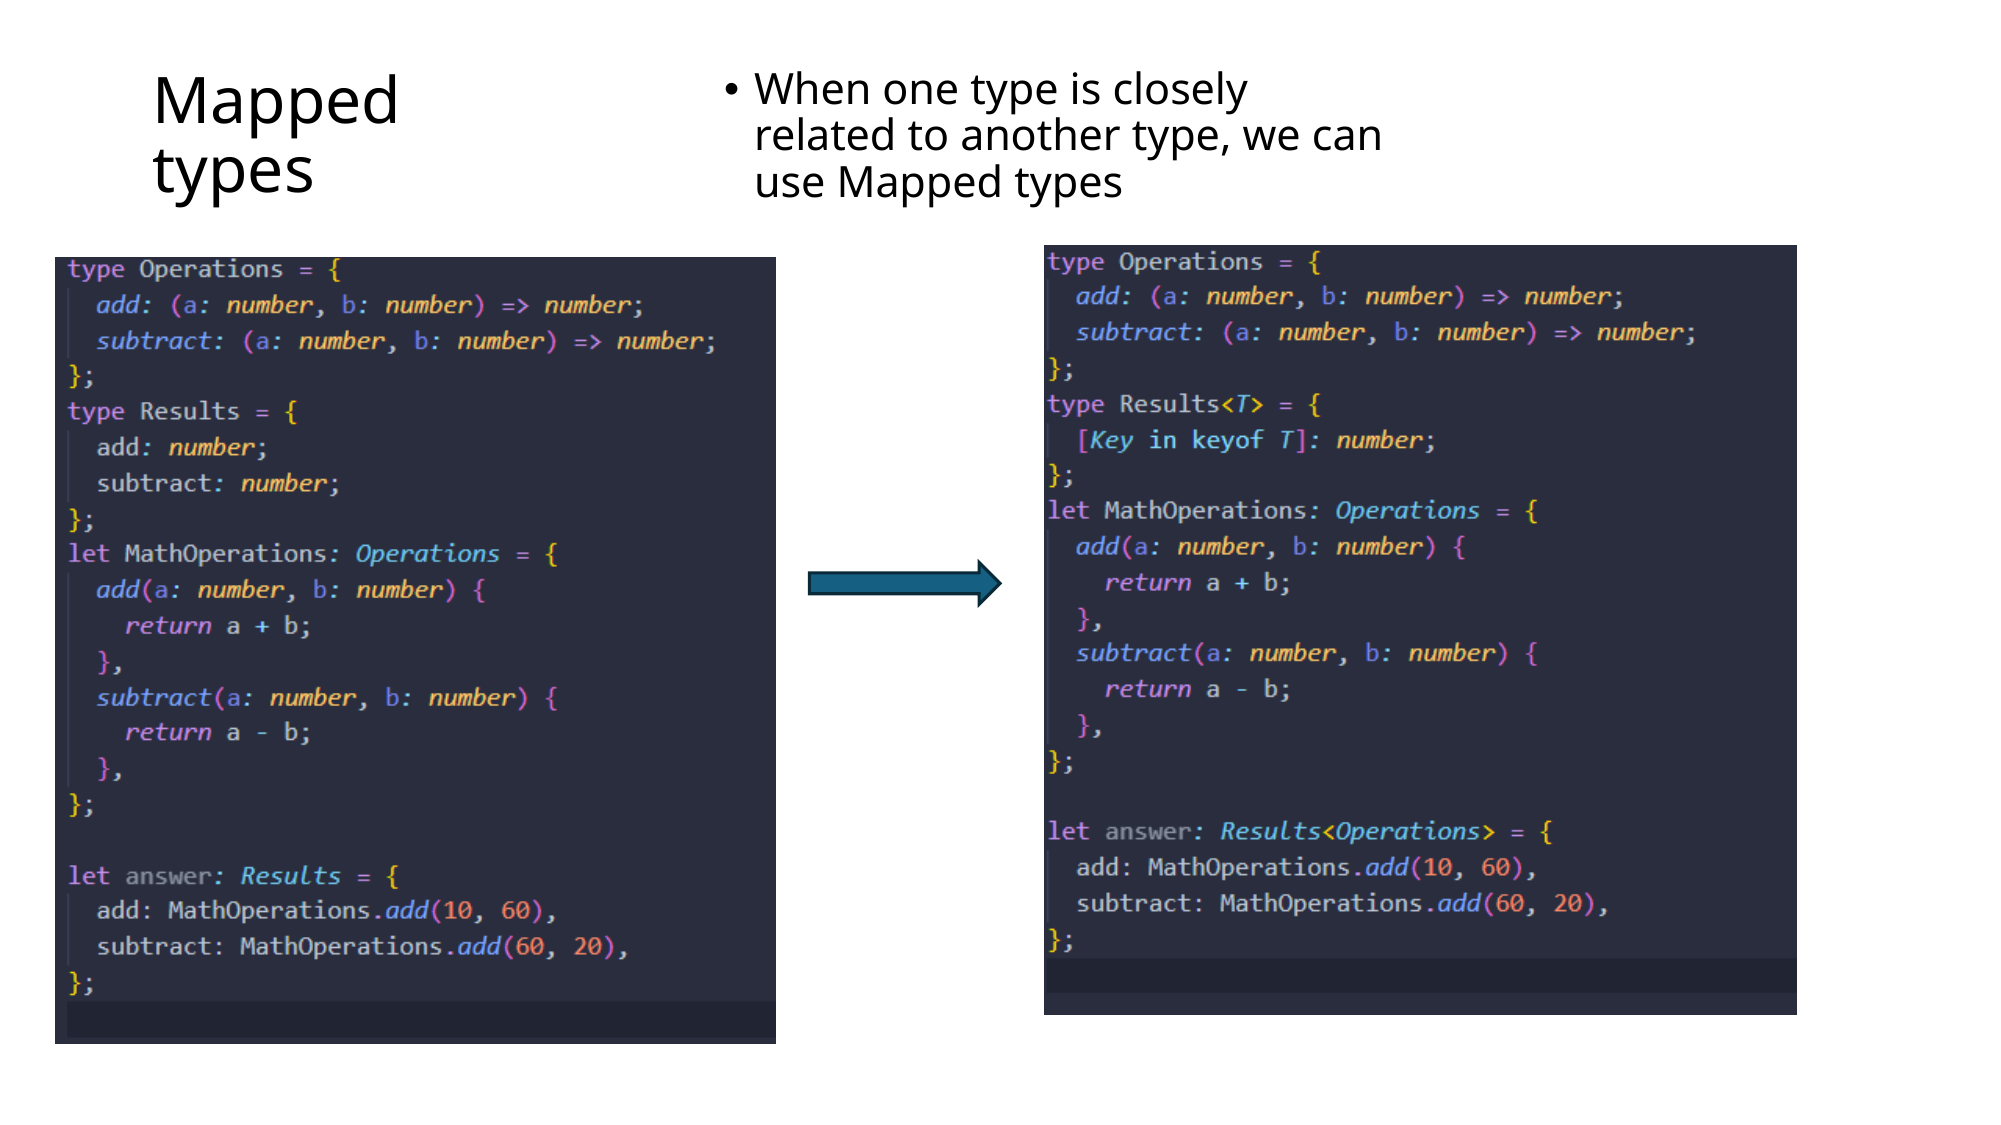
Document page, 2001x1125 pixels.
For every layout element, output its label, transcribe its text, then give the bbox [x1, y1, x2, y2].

text_box [807, 558, 1003, 609]
picture [54, 256, 777, 1044]
list When one type is closely related to another type, we can use Mapped types [709, 59, 1406, 216]
picture [1043, 245, 1797, 1016]
title Mapped types [137, 59, 534, 216]
